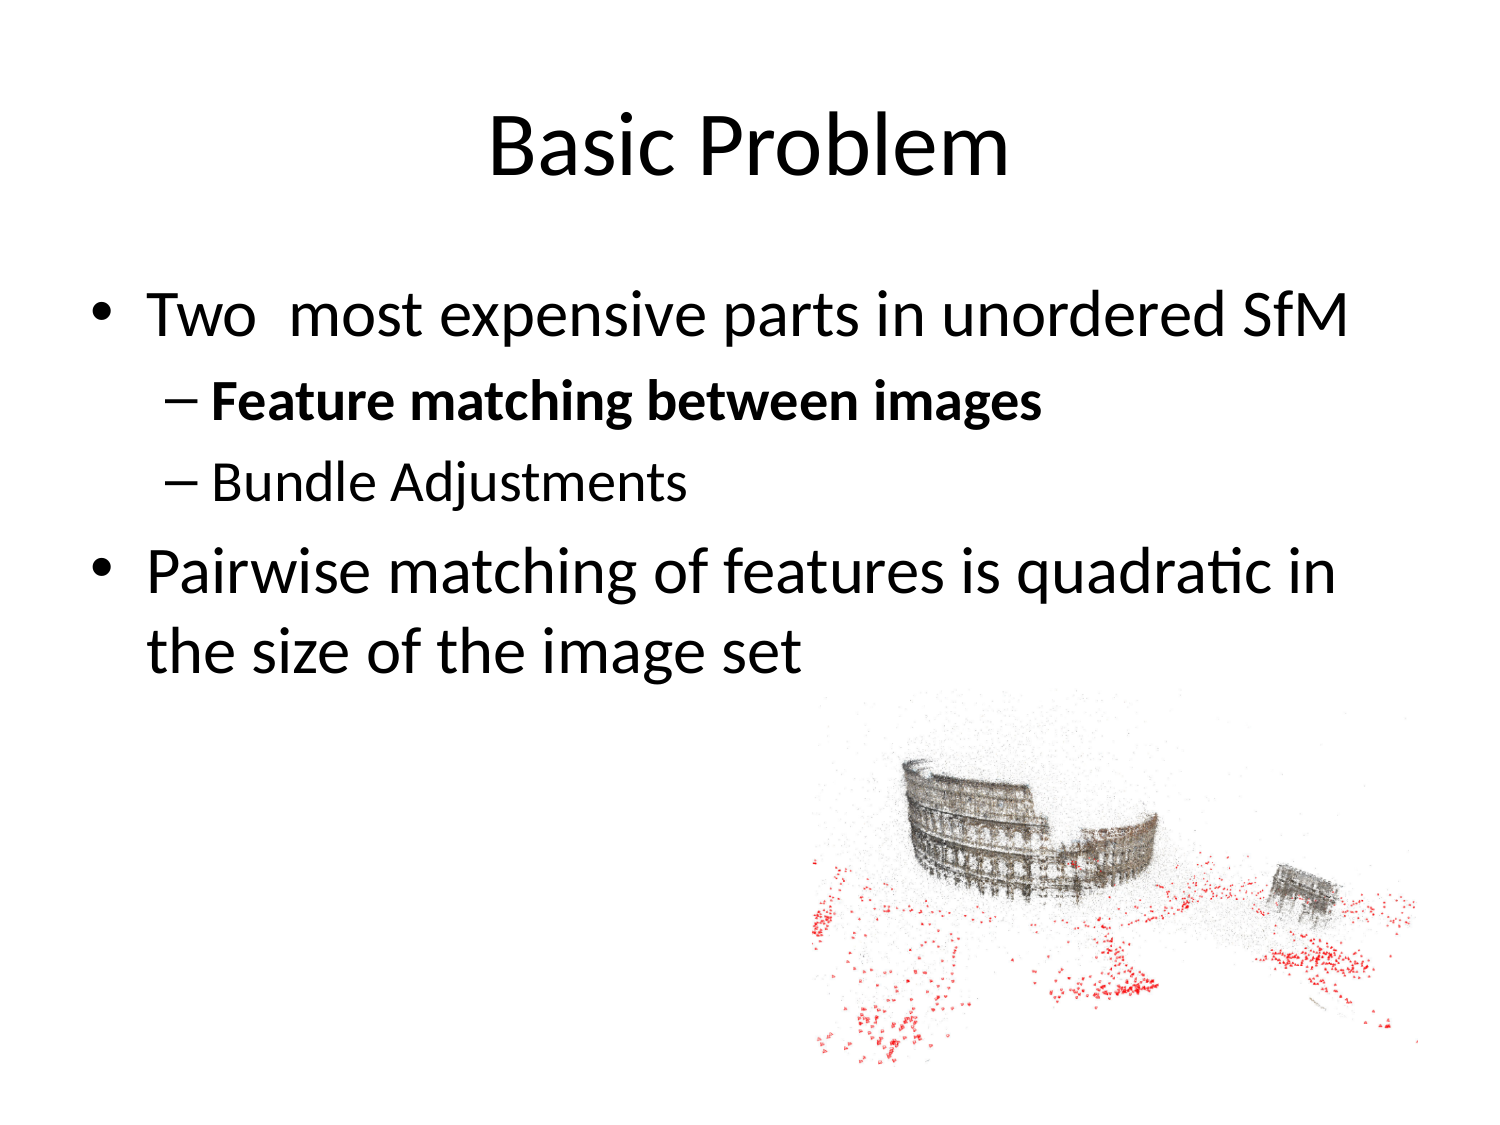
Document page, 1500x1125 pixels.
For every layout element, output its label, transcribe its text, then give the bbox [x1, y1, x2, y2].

list Two most expensive parts in unordered SfM Feature matching between images Bundle Adjustments Pairwise matching of features is quadratic in the size of the image set [75, 262, 1425, 1005]
picture [760, 680, 1463, 1082]
title Basic Problem [75, 45, 1425, 233]
